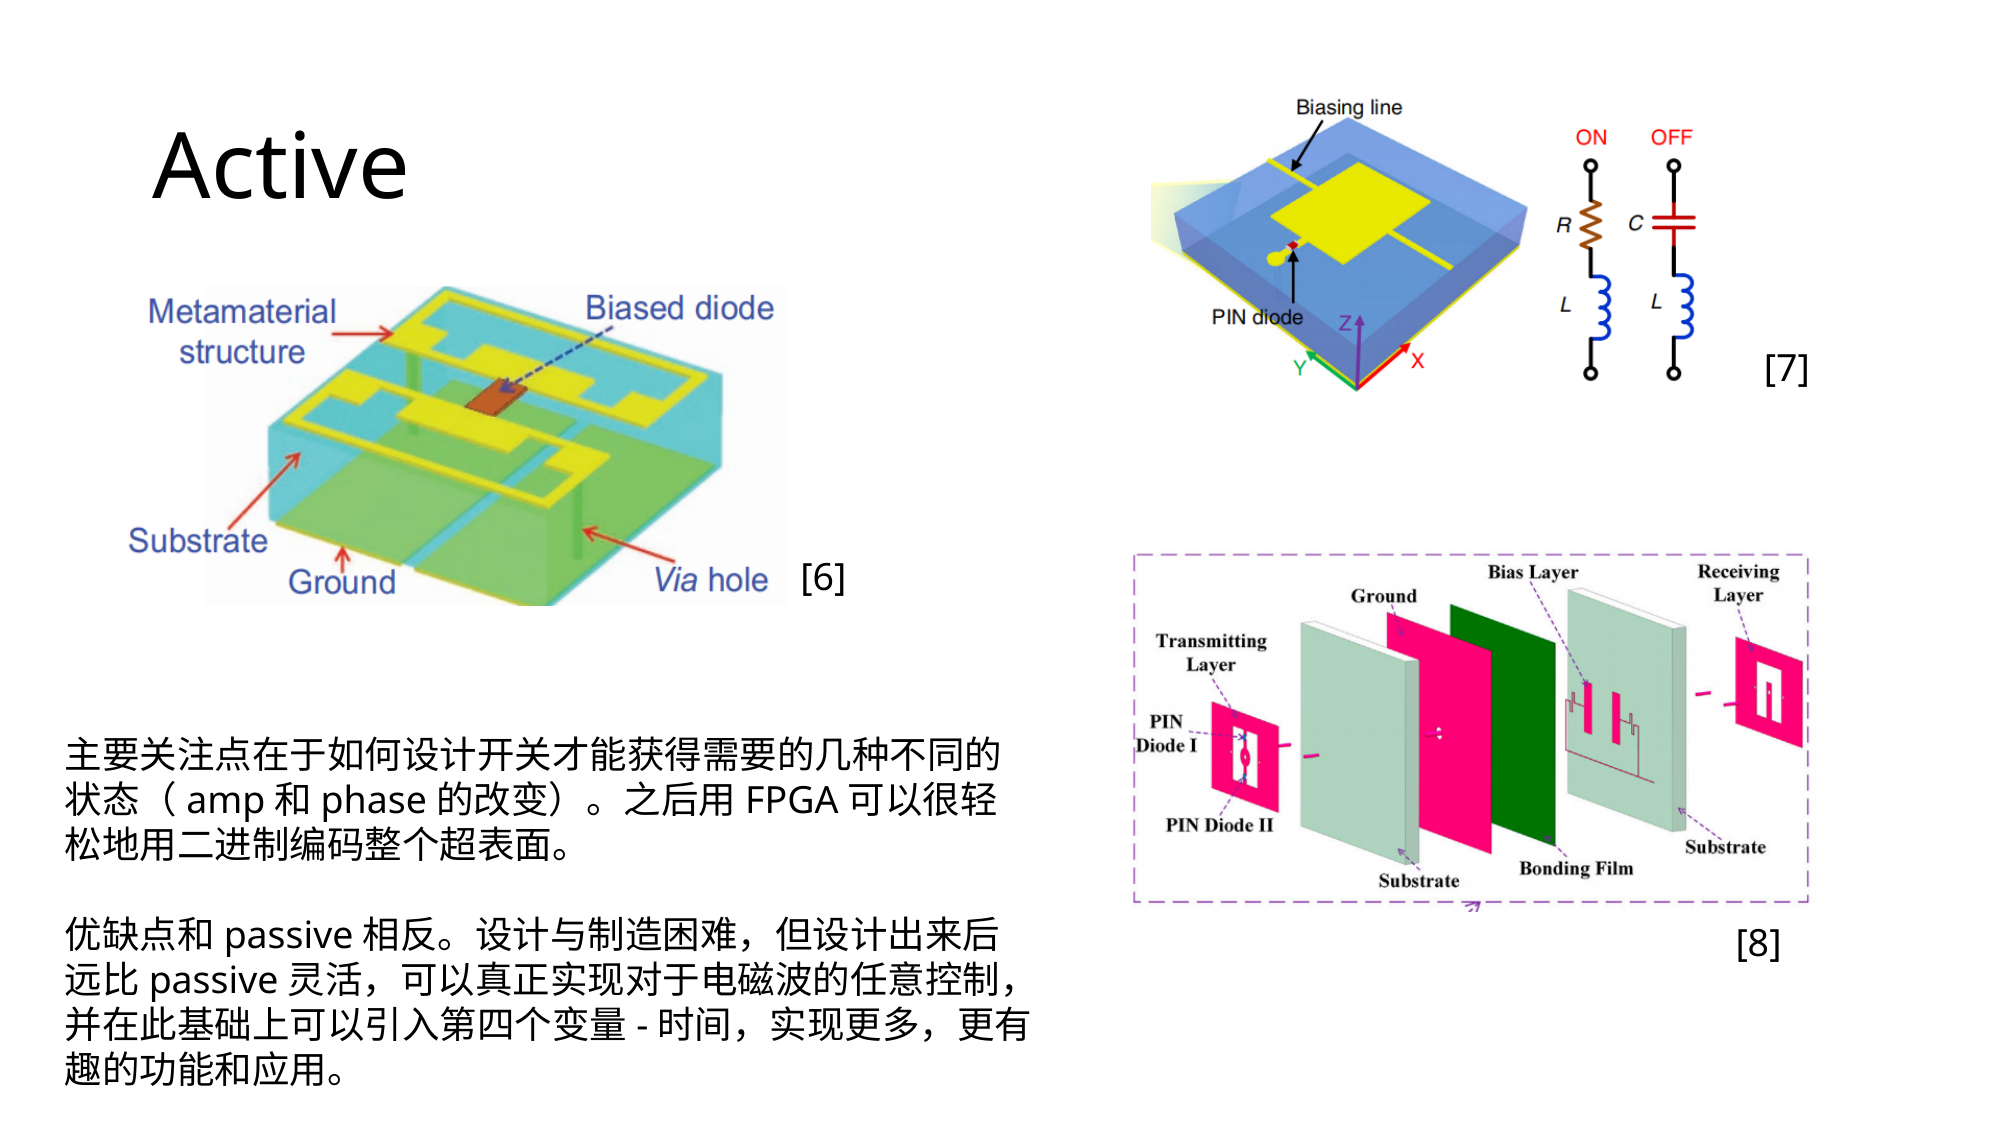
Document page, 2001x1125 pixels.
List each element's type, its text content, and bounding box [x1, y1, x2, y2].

text_box [6] [829, 545, 973, 605]
title Active [137, 59, 1863, 278]
picture [1120, 545, 1824, 912]
text_box [8] [1720, 911, 1908, 972]
text_box [7] [1749, 336, 1936, 397]
text_box 主要关注点在于如何设计开关才能获得需要的几种不同的状态（amp和phase的改变）。之后用FPGA可以很轻松地用二进制编码整个超表面。 优缺点和passive相反。设计与制造困难，但设计出来后远比passive灵活，可以真正实现对于电磁波的任意控制，并在此基础上可以引入第四个变量-时间，实现更多，更有趣的功能和应用。 [50, 724, 1050, 1099]
picture [1151, 82, 1723, 412]
picture [122, 256, 829, 606]
